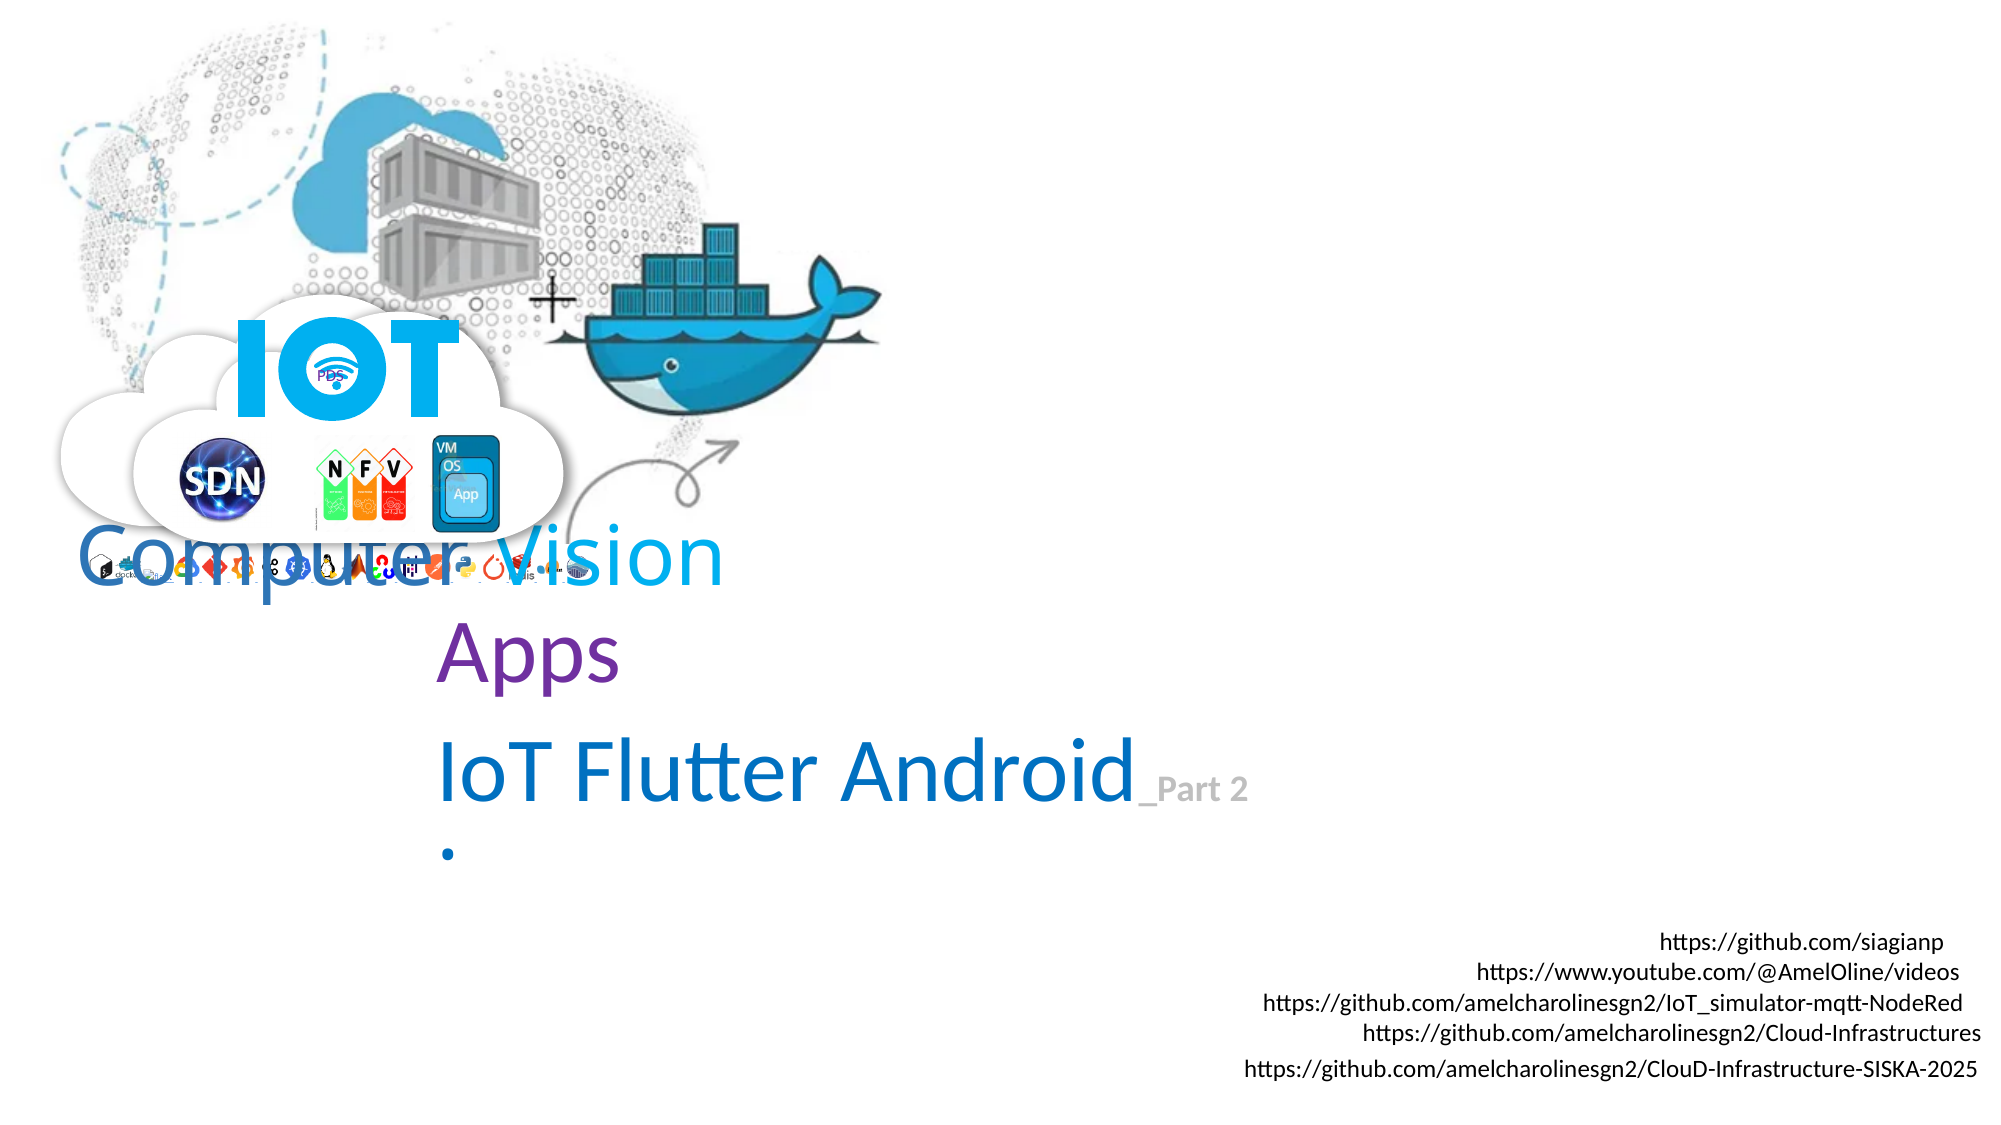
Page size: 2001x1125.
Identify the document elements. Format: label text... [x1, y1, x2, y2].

text_box https://github.com/siagianp [1644, 918, 2000, 963]
text_box Apps IoT Flutter Android_Part 2 [421, 595, 1902, 681]
picture [313, 435, 415, 532]
text_box https://www.youtube.com/@AmelOline/videos [1461, 948, 2000, 978]
text_box . [421, 775, 1827, 886]
text_box https://github.com/amelcharolinesgn2/ClouD-Infrastructure-SISKA-2025 [1229, 1044, 2000, 1090]
picture [172, 432, 272, 528]
text_box https://github.com/amelcharolinesgn2/Cloud-Infrastructures [1347, 1008, 1998, 1044]
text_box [60, 294, 849, 612]
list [19, 0, 890, 555]
picture [428, 432, 502, 538]
text_box https://github.com/amelcharolinesgn2/IoT_simulator-mqtt-NodeRed [1248, 978, 2000, 1024]
